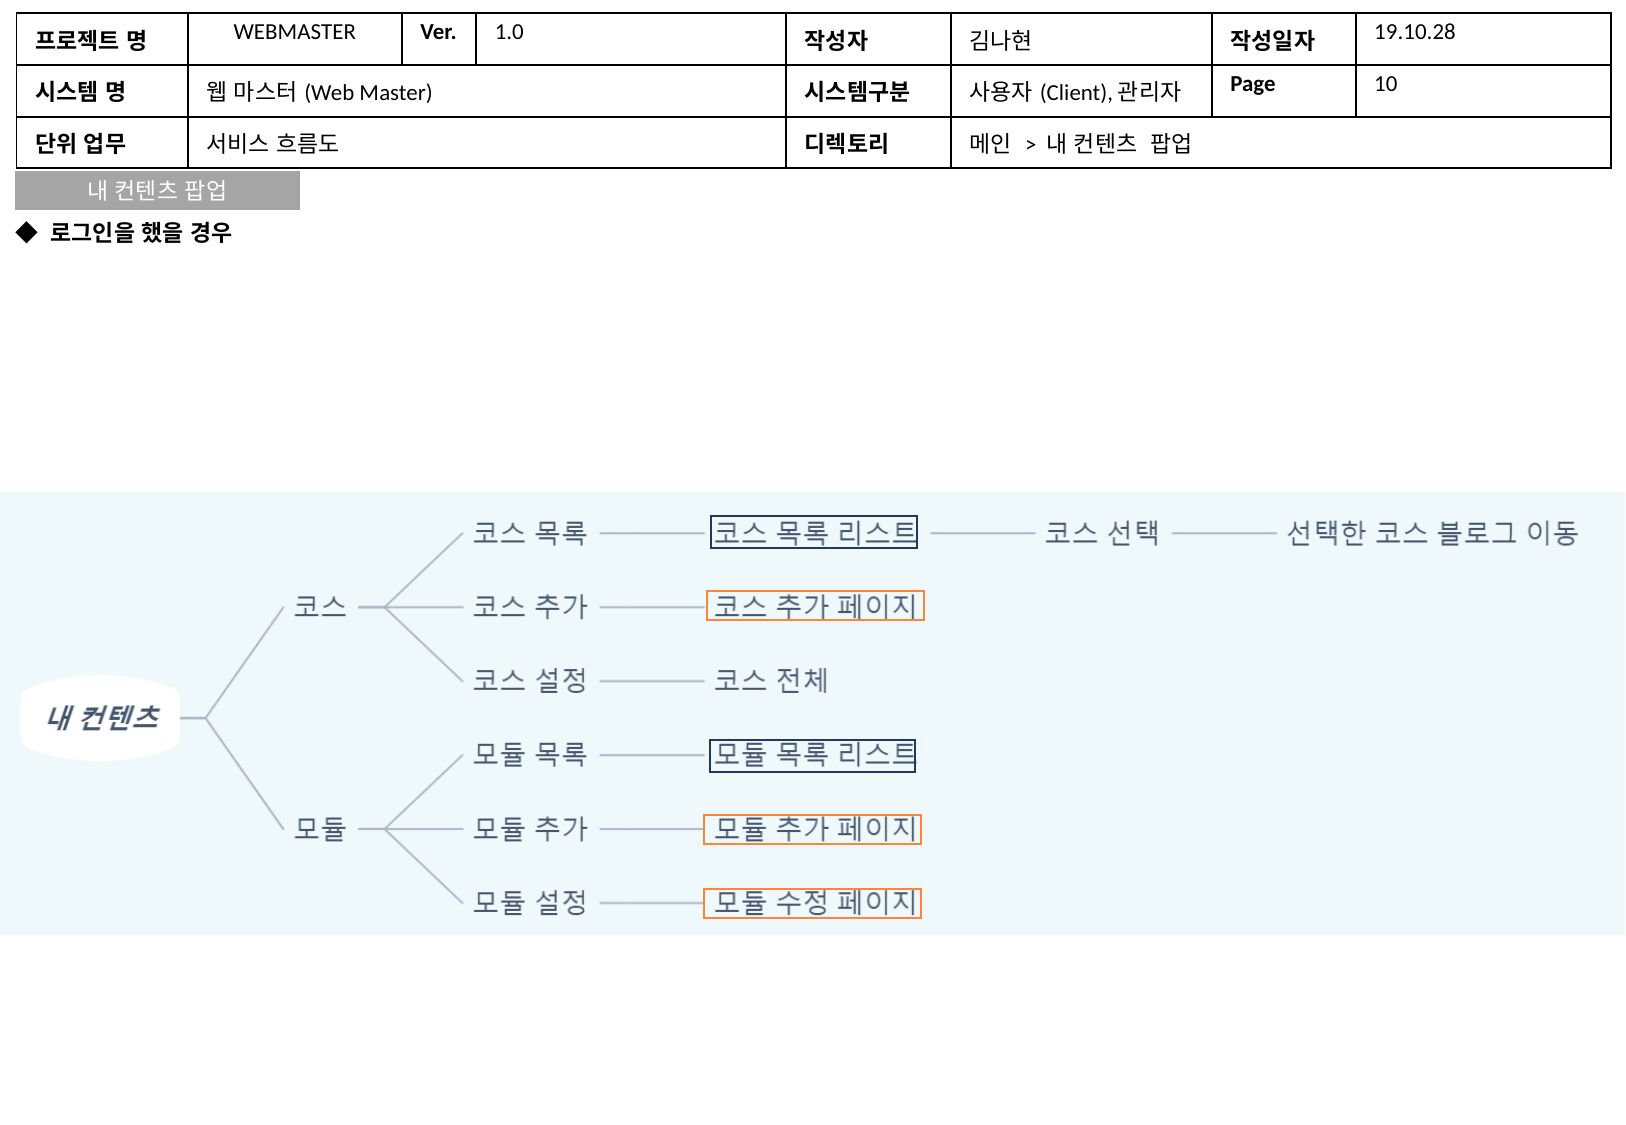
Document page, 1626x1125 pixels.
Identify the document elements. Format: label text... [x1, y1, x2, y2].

table_header Ver. [403, 14, 475, 64]
table_header 작성자 [787, 14, 950, 64]
table_cell 디렉토리 [787, 118, 950, 167]
table_cell 시스템구분 [787, 66, 950, 116]
table_cell Page [1213, 66, 1355, 116]
table_header WEBMASTER [189, 14, 401, 64]
table_header 프로젝트 명 [17, 14, 187, 64]
table_header 김나현 [952, 14, 1211, 64]
table_cell 서비스 흐름도 [189, 118, 785, 167]
table_cell 웹 마스터(Web Master) [189, 66, 785, 116]
table_header 1.0 [477, 14, 785, 64]
text_box 내 컨텐츠 팝업 [15, 171, 300, 210]
picture [0, 492, 1625, 935]
table_cell 사용자(Client),관리자 [952, 66, 1211, 116]
table_cell 10 [1357, 66, 1610, 116]
table_header 19.10.28 [1357, 14, 1610, 64]
table_cell 메인 > 내 컨텐츠 팝업 [952, 118, 1610, 167]
table_cell 시스템 명 [17, 66, 187, 116]
text_box ◆ 로그인을 했을 경우 [0, 210, 396, 254]
table_header 작성일자 [1213, 14, 1355, 64]
table_cell 단위 업무 [17, 118, 187, 167]
